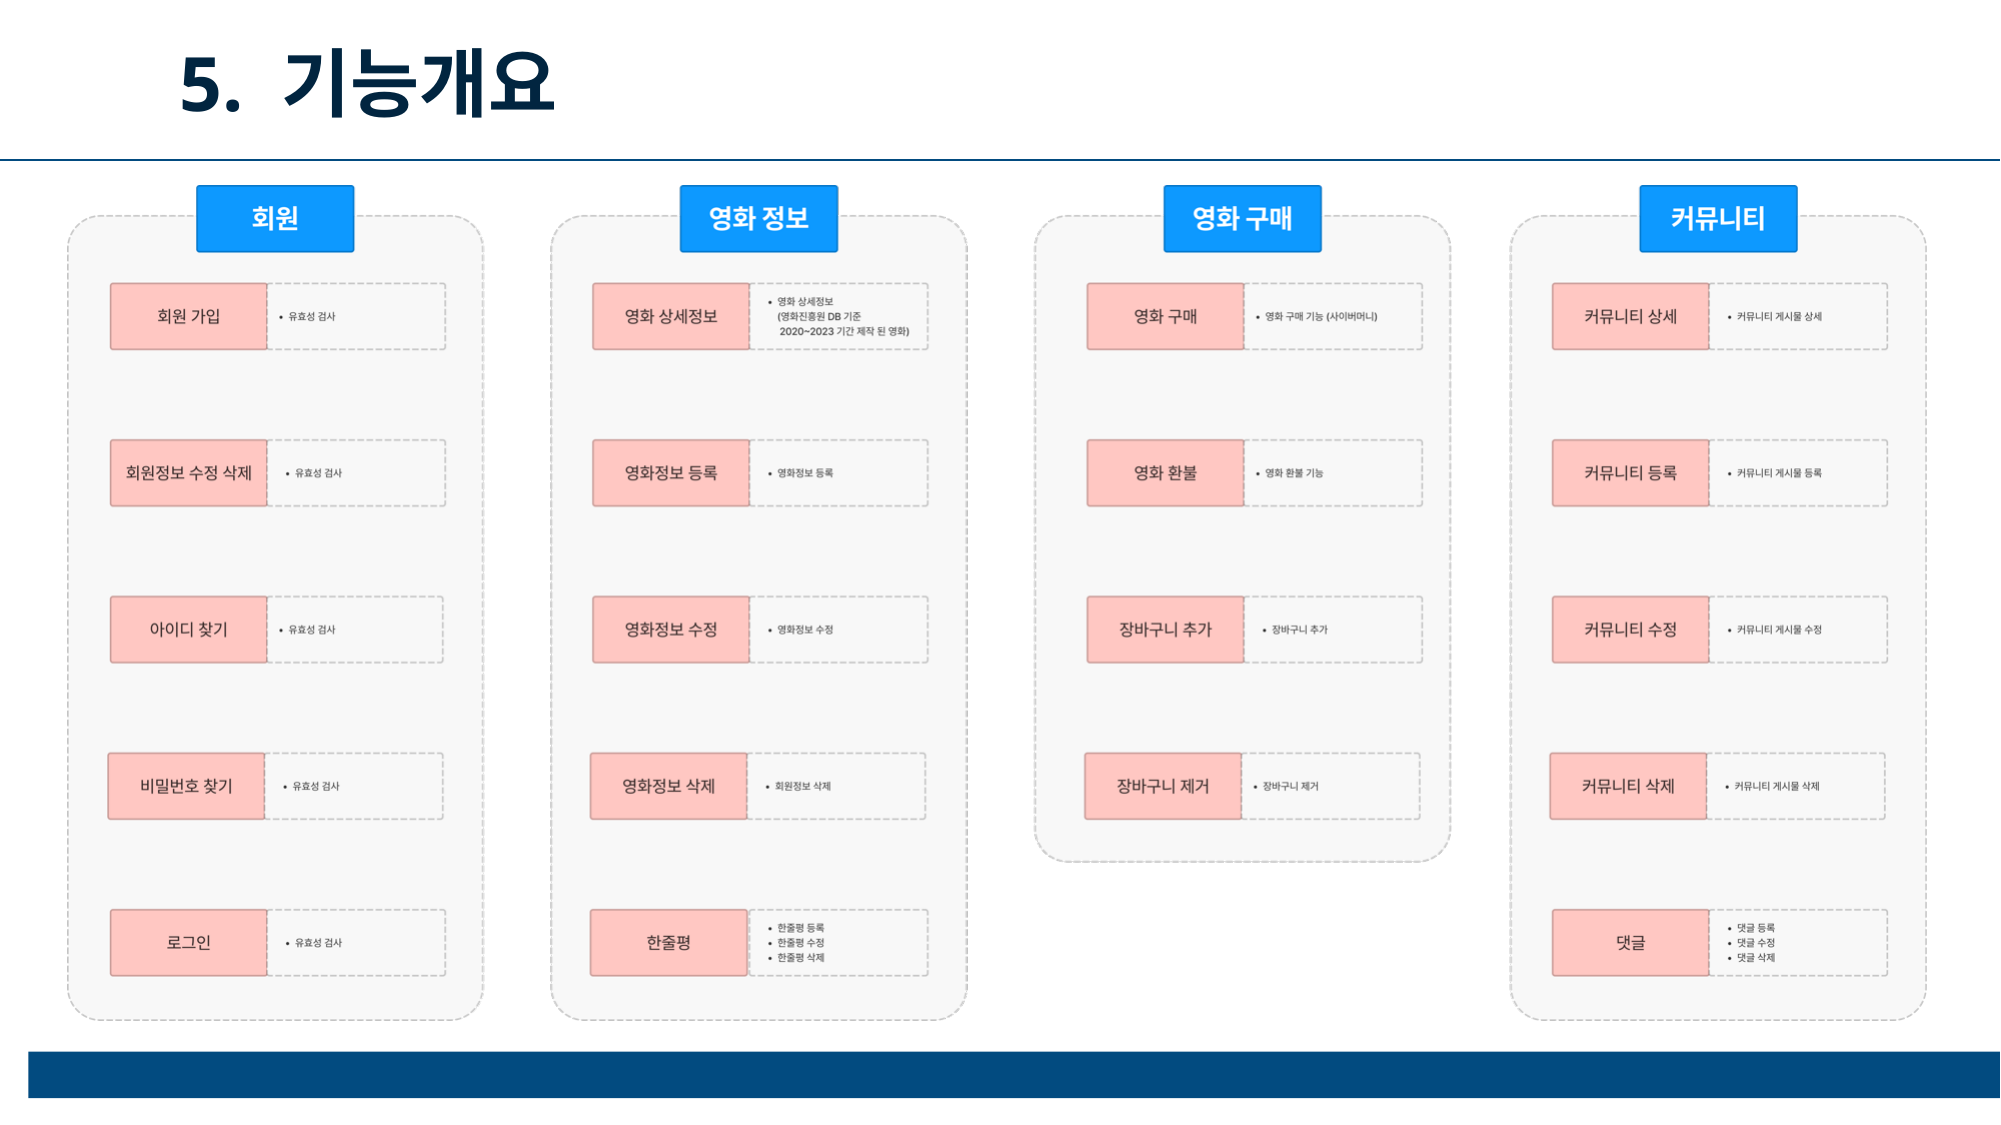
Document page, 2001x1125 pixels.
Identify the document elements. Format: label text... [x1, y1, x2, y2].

picture [67, 185, 1932, 1021]
text_box 5. 기능개요 [165, 28, 1134, 134]
slide_number 13 [1412, 1042, 1863, 1103]
